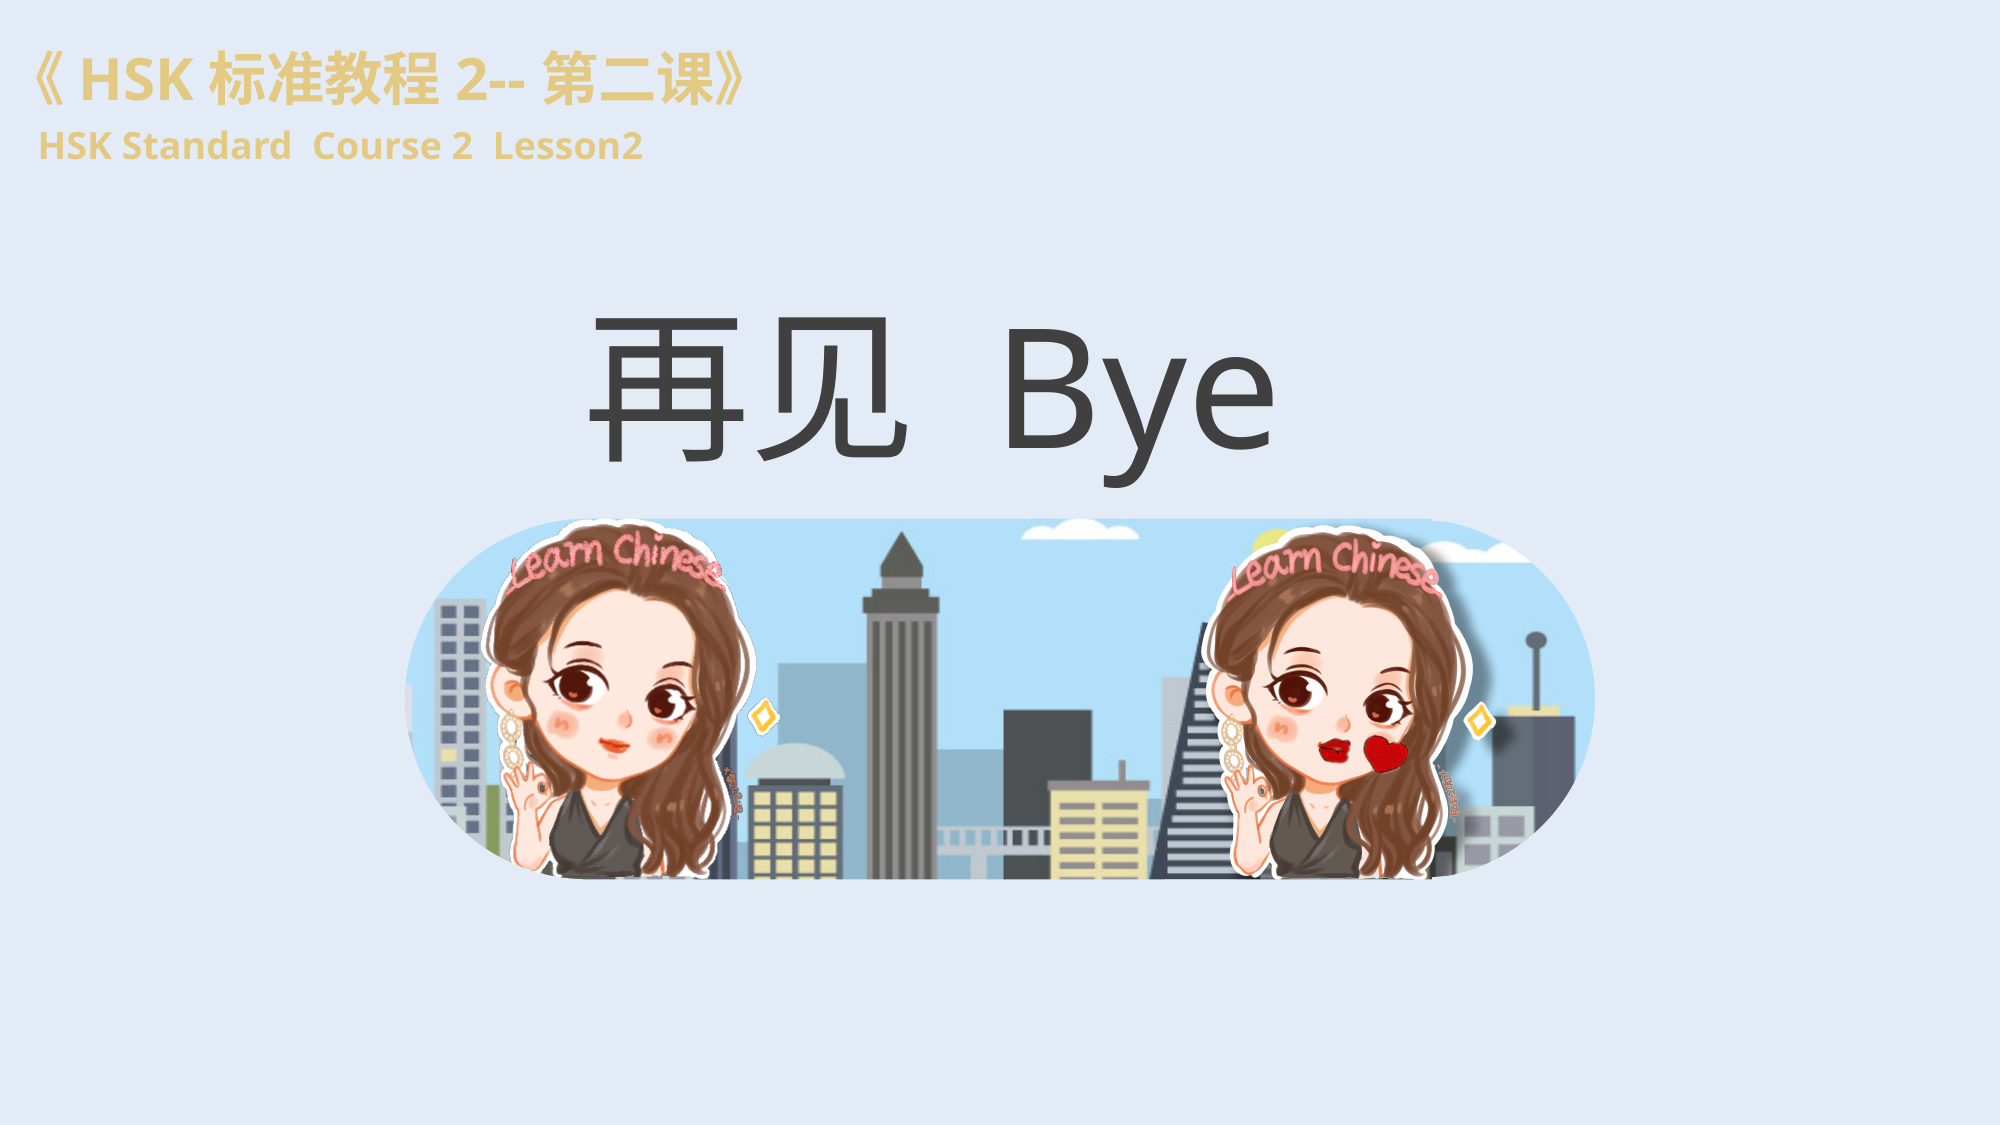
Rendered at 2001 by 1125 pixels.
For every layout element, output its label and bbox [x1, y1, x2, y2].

text_box [0, 0, 2000, 1125]
